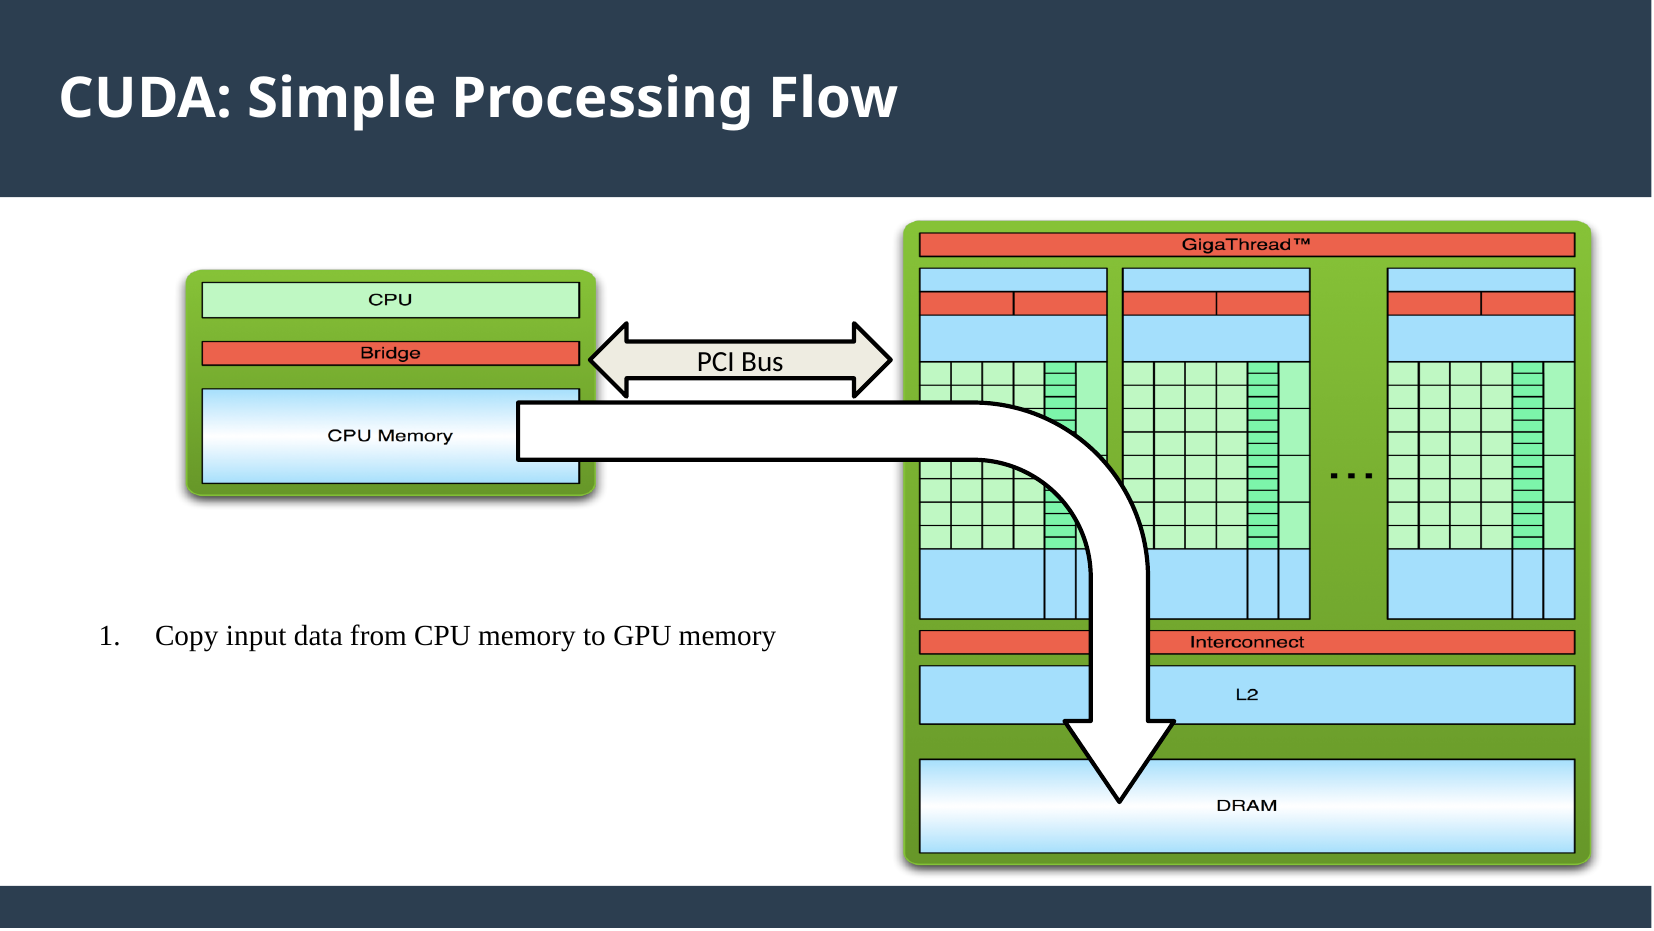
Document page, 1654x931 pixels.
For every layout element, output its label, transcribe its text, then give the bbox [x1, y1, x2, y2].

text_box Copy input data from CPU memory to GPU memory [83, 609, 827, 659]
text_box [633, 400, 864, 462]
picture [869, 200, 1624, 896]
text_box PCI Bus [633, 321, 864, 399]
picture [151, 249, 629, 527]
text_box CUDA: Simple Processing Flow [59, 37, 1593, 153]
